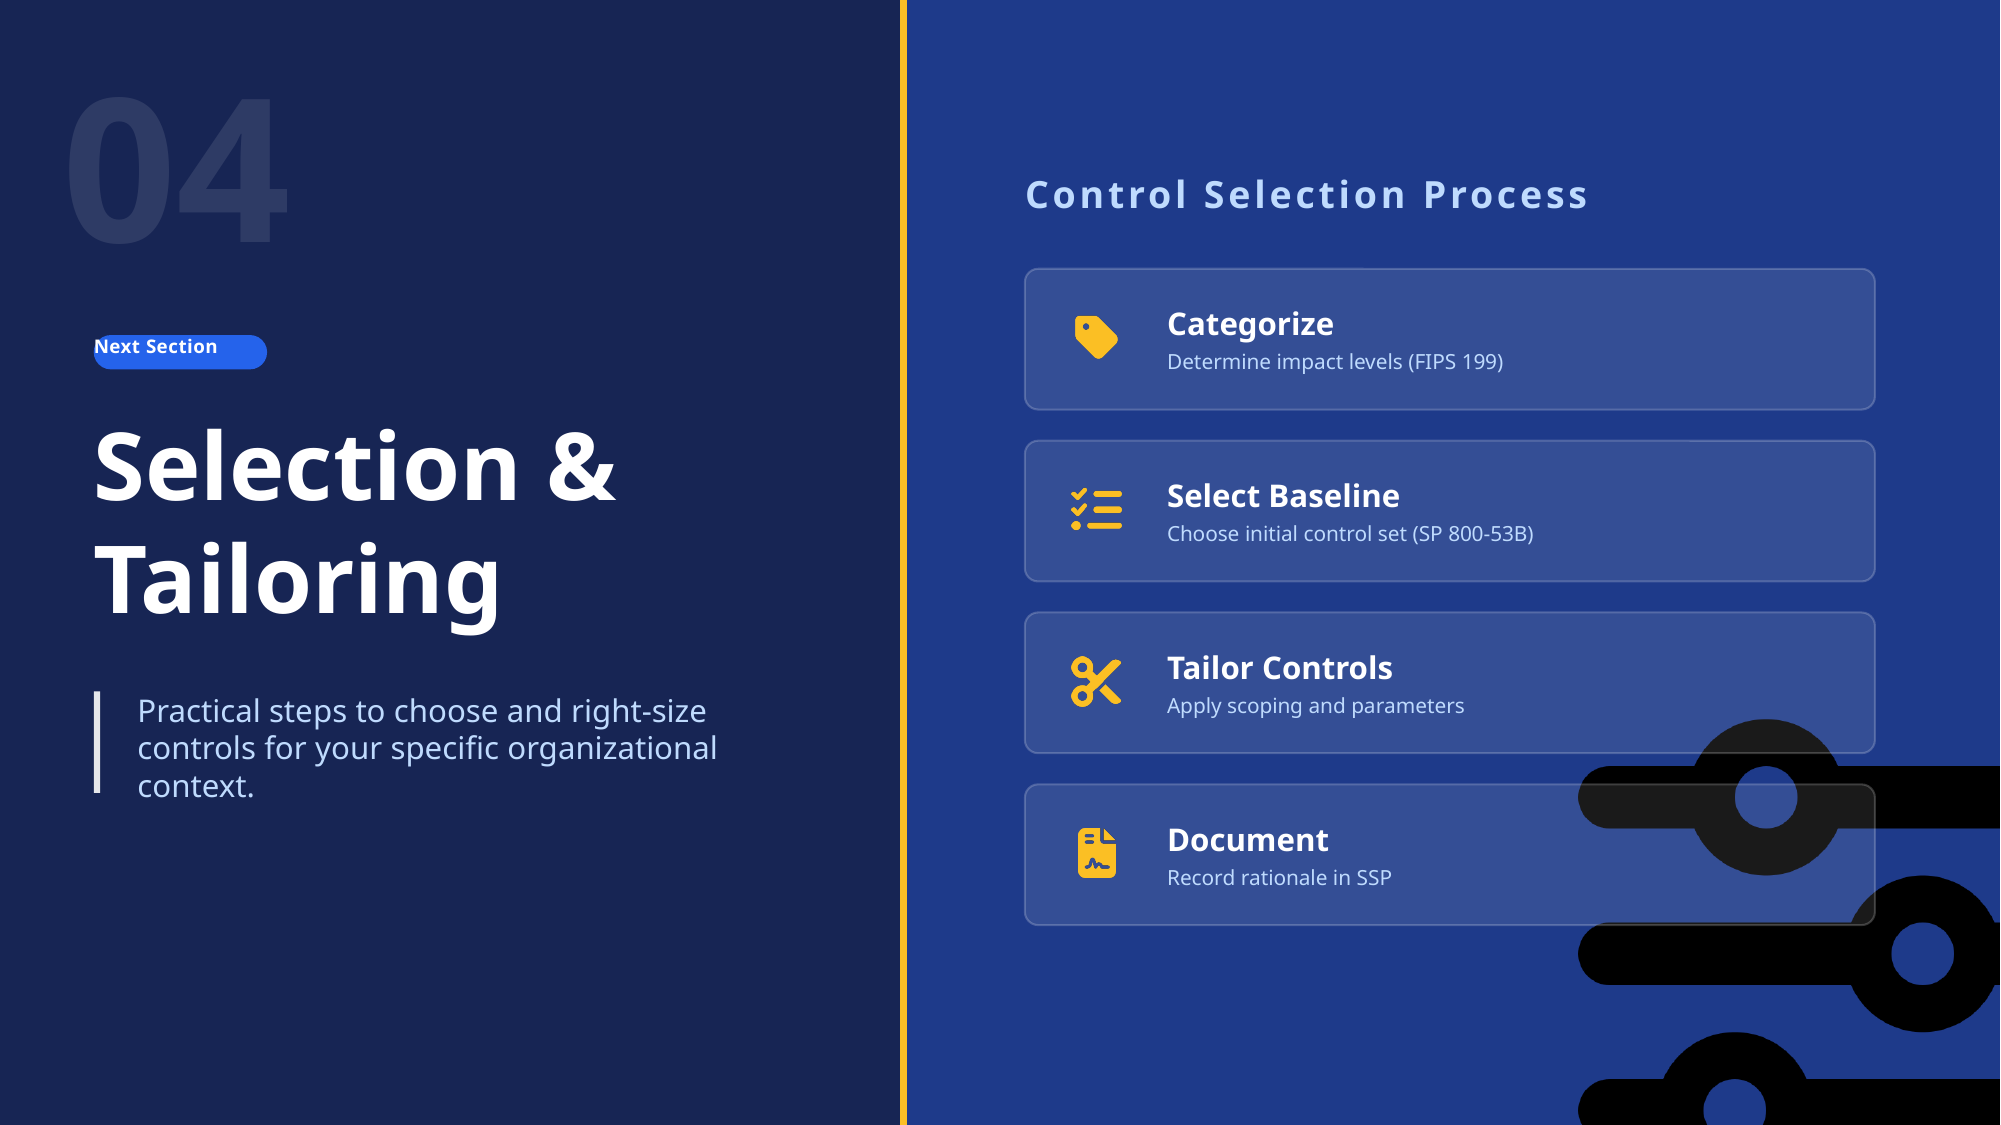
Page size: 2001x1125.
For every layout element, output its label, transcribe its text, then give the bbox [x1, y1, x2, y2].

text_box Select Baseline [1167, 473, 1558, 517]
text_box [1024, 612, 1875, 754]
picture [1074, 312, 1119, 363]
picture [1578, 703, 2000, 1125]
picture [1078, 828, 1116, 879]
text_box 04 [62, 62, 342, 263]
text_box [93, 691, 101, 793]
text_box Document [1167, 817, 1408, 861]
text_box [1024, 440, 1875, 582]
text_box Selection & Tailoring [93, 407, 835, 642]
text_box [1024, 784, 1578, 926]
text_box [0, 0, 899, 1125]
text_box [907, 0, 2000, 1125]
text_box Determine impact levels (FIPS 199) [1167, 345, 1575, 377]
text_box Record rationale in SSP [1167, 861, 1439, 893]
picture [1071, 484, 1122, 535]
text_box Tailor Controls [1167, 645, 1477, 689]
text_box [1024, 268, 1875, 410]
text_box Control Selection Process [1024, 168, 1894, 219]
text_box Categorize [1167, 301, 1524, 345]
text_box Practical steps to choose and right-size controls for your specific organizational context. [137, 691, 819, 793]
text_box Choose initial control set (SP 800-53B) [1167, 517, 1614, 549]
text_box Apply scoping and parameters [1167, 689, 1521, 721]
text_box Next Section [93, 335, 277, 370]
picture [1071, 656, 1122, 707]
picture [899, 0, 907, 1125]
